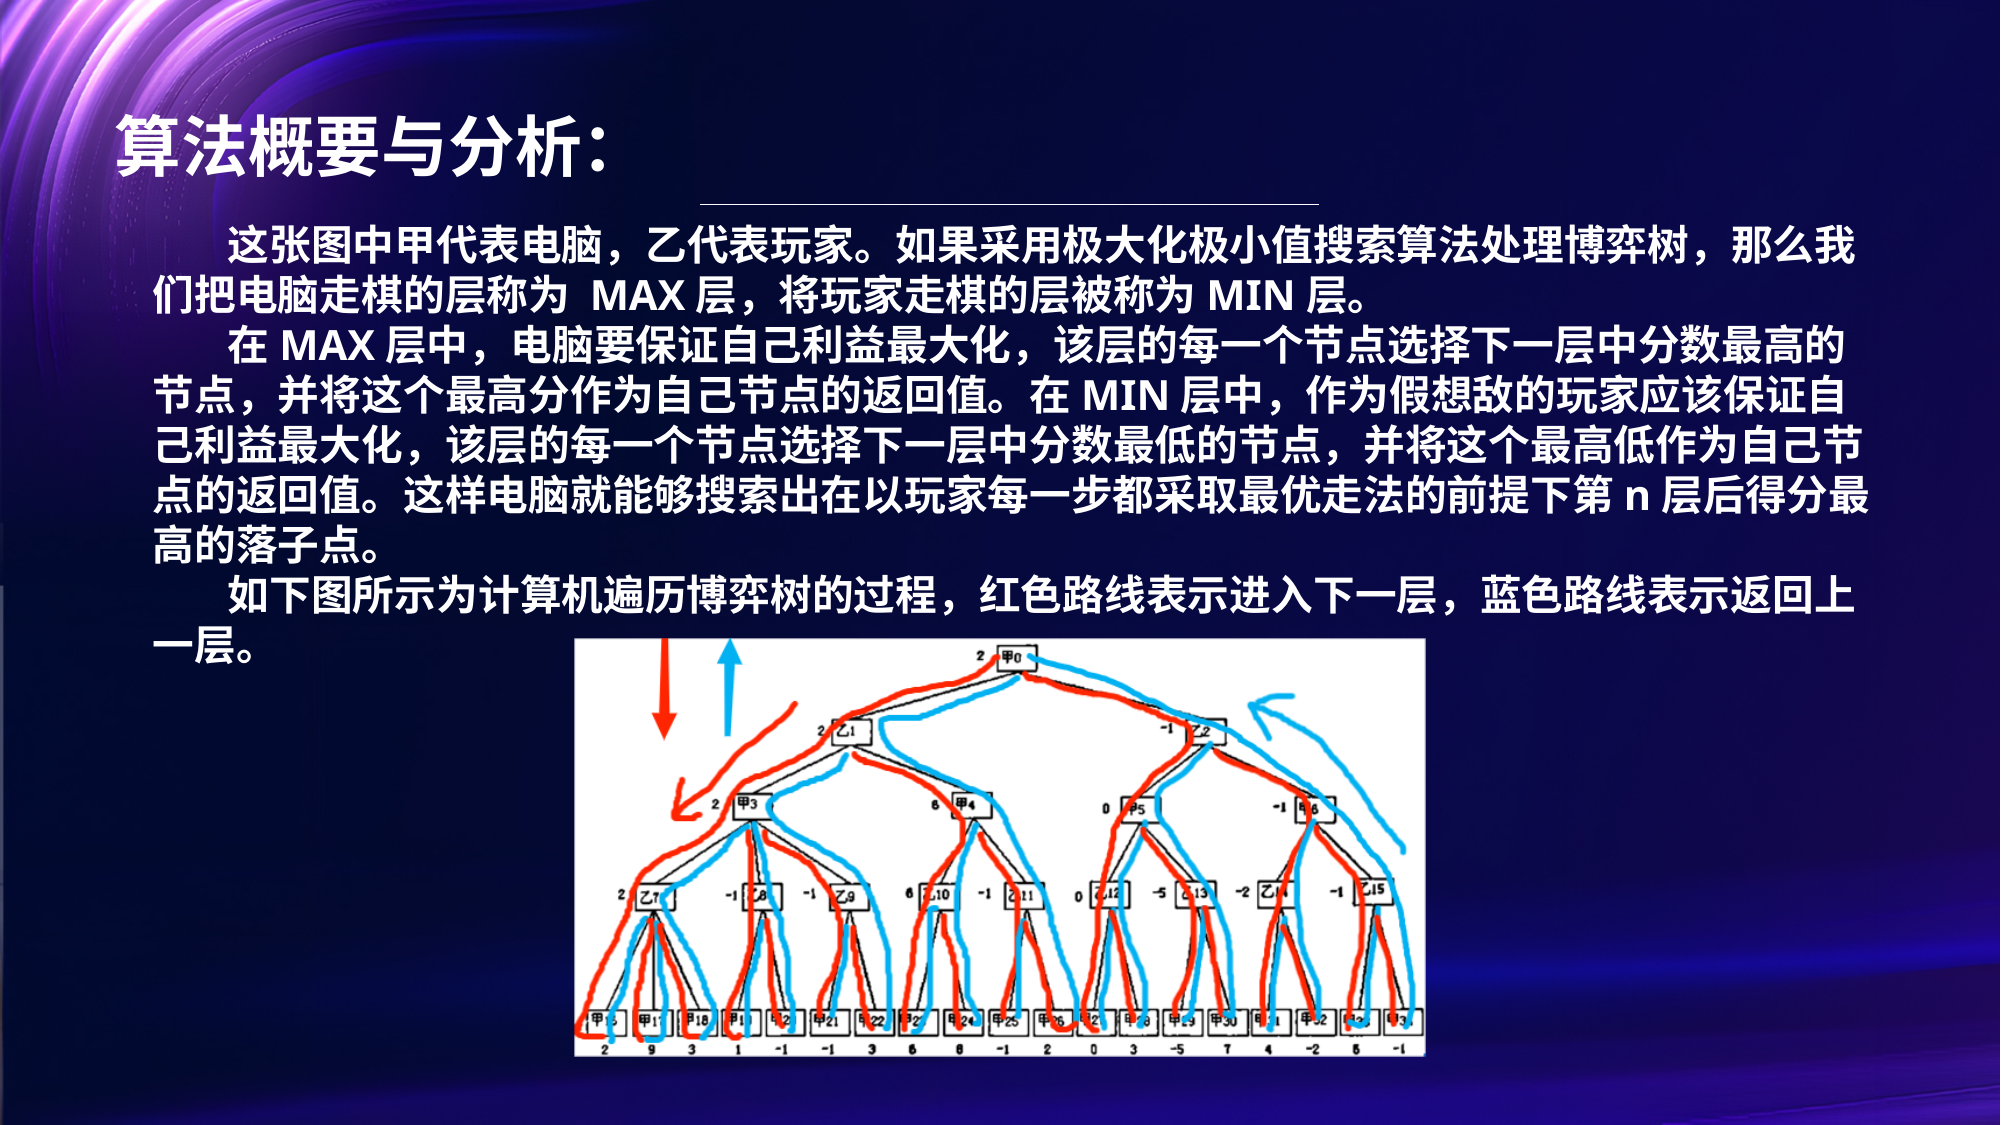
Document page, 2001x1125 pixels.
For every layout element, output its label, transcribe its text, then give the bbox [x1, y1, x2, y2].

picture [0, 0, 2000, 1125]
text_box 这张图中甲代表电脑，乙代表玩家。如果采用极大化极小值搜索算法处理博弈树，那么我们把电脑走棋的层称为 MAX层，将玩家走棋的层被称为MIN层。 在MAX层中，电脑要保证自己利益最大化，该层的每一个节点选择下一层中分数最高的节点，并将这个最高分作为自己节点的返回值。在MIN层中，作为假想敌的玩家应该保证自己利益最大化，该层的每一个节点选择下一层中分数最低的节点，并将这个最高低作为自己节点的返回值。这样电脑就能够搜索出在以玩家每一步都采取最优走法的前提下第n层后得分最高的落子点。 如下图所示为计算机遍历博弈树的过程，红色路线表示进入下一层，蓝色路线表示返回上一层。 [137, 211, 1900, 951]
title 算法概要与分析： [99, 96, 1900, 193]
